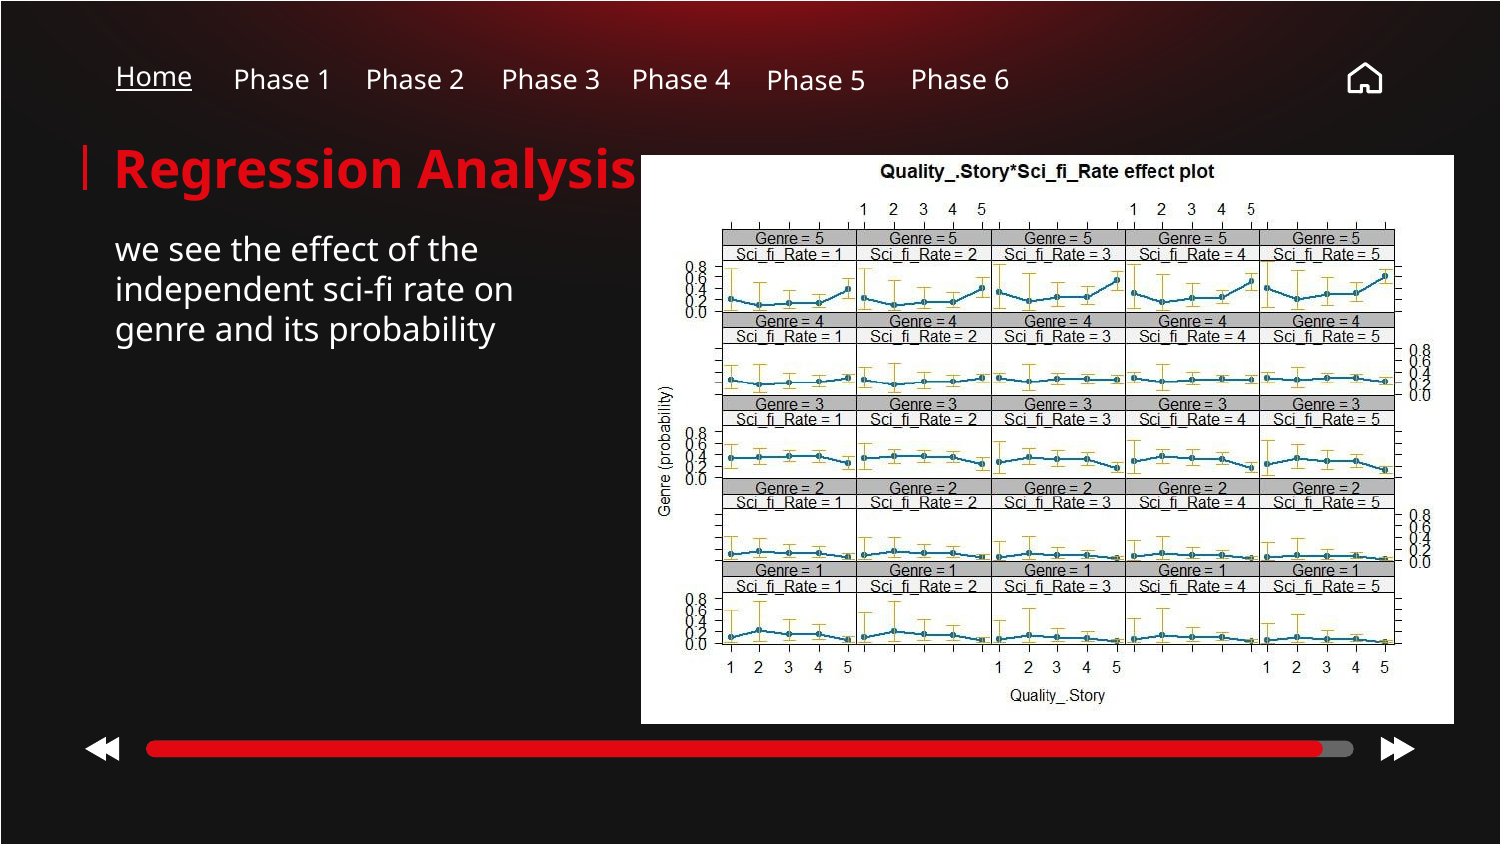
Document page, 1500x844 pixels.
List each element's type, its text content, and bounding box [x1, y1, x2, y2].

text_box [106, 736, 120, 761]
title Regression Analysis [98, 120, 1382, 215]
text_box [1380, 736, 1394, 761]
text_box Phase 6 [895, 53, 1031, 105]
text_box [85, 736, 106, 761]
text_box [1349, 63, 1381, 92]
text_box we see the effect of the independent sci-fi rate on genre and its probability [100, 221, 576, 356]
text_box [100, 51, 886, 106]
picture [2, 2, 1500, 844]
text_box [1394, 736, 1415, 761]
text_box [145, 740, 1354, 758]
